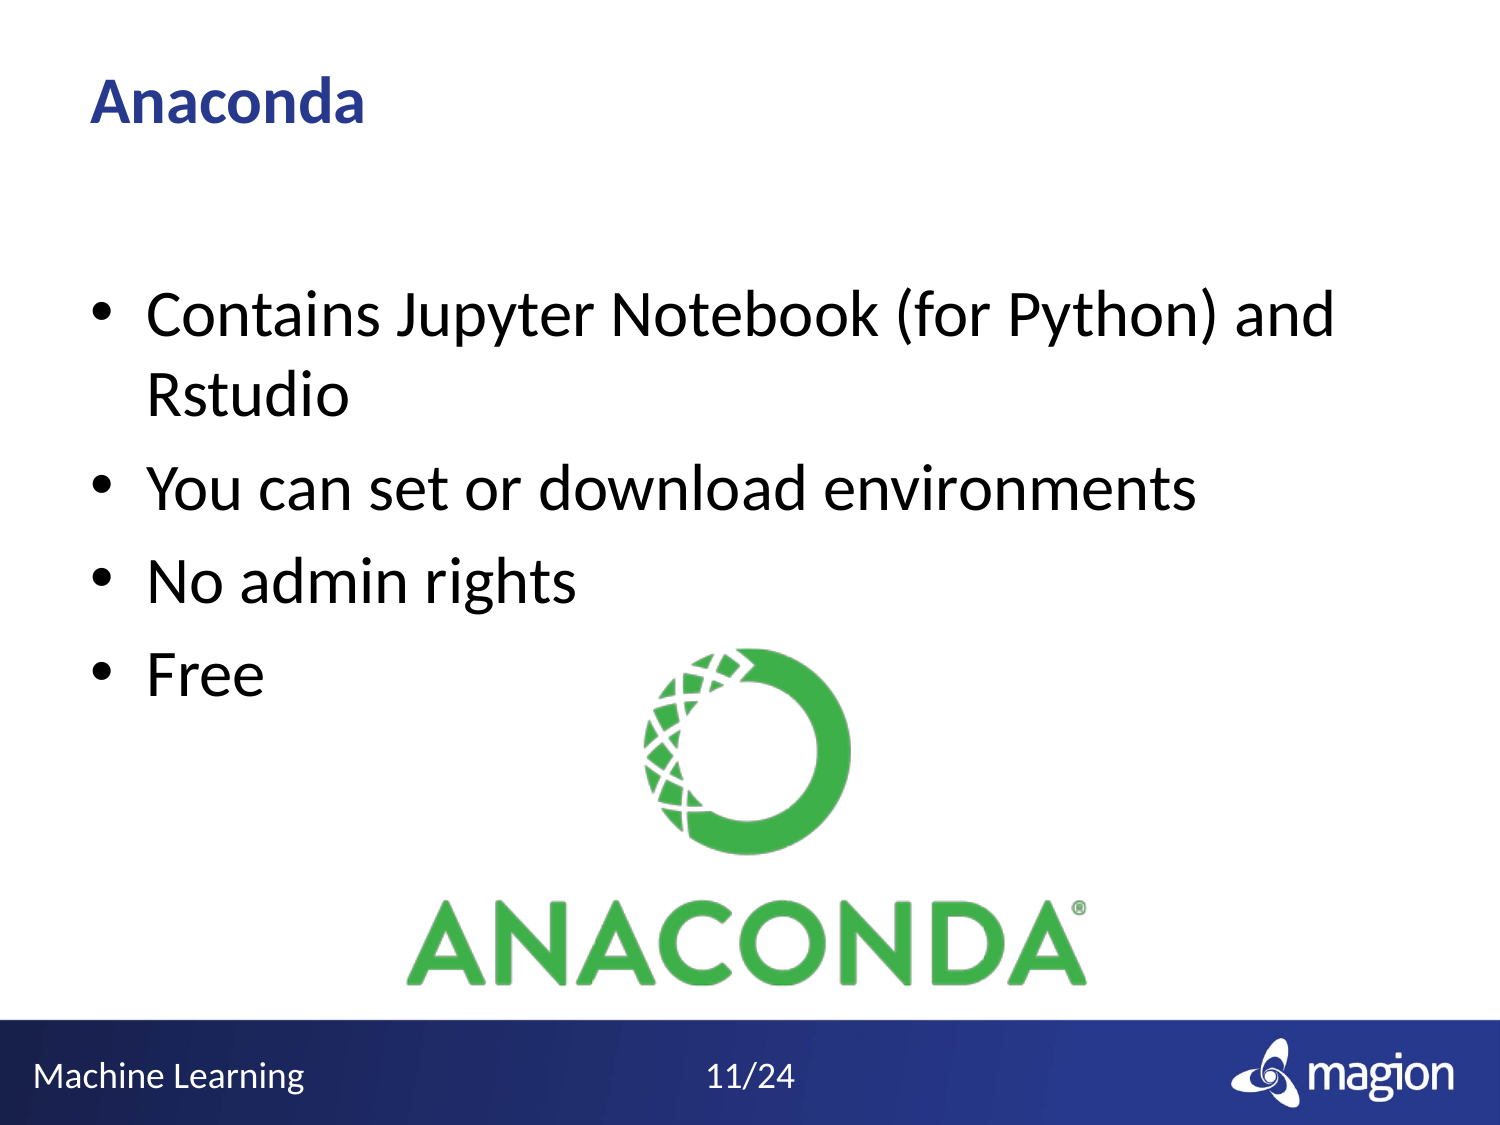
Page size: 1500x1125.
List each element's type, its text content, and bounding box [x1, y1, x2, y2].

list Contains Jupyter Notebook (for Python) and Rstudio You can set or download environments No admin rights Free [75, 262, 1425, 988]
title Anaconda [75, 45, 1425, 149]
picture [0, 0, 1500, 1125]
